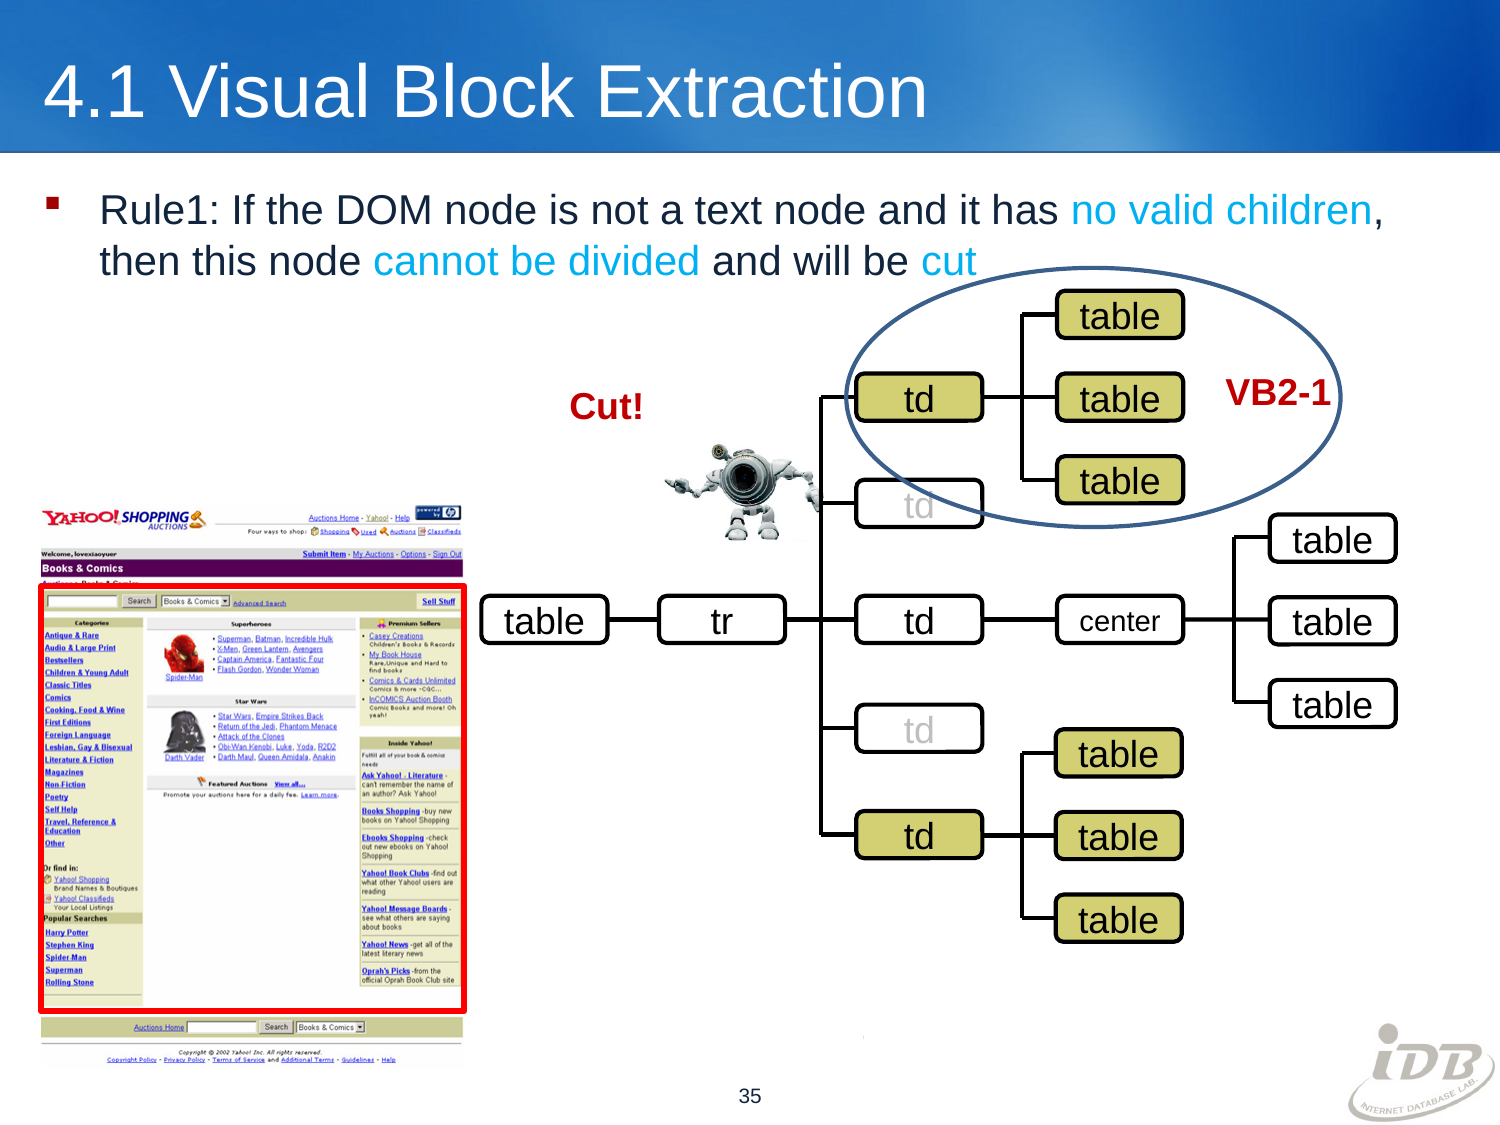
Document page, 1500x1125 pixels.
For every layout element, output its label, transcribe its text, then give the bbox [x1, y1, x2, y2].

text_box table [1267, 512, 1398, 564]
text_box table [1053, 727, 1184, 779]
text_box table [1267, 677, 1398, 730]
text_box table [1053, 892, 1184, 944]
picture [0, 0, 1500, 151]
text_box table [1267, 595, 1398, 647]
text_box td [854, 808, 985, 861]
picture [0, 153, 1500, 1125]
text_box table [479, 593, 610, 646]
text_box Cut! [554, 374, 709, 434]
title 4.1 Visual Block Extraction [28, 23, 1472, 153]
slide_number 35 [697, 1078, 803, 1114]
text_box td [854, 593, 985, 646]
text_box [845, 267, 1365, 528]
list Rule1: If the DOM node is not a text node and it has no valid children, then this node cannot be divided and will be cut [28, 175, 1472, 350]
text_box td [854, 702, 985, 754]
text_box center [1054, 593, 1186, 646]
text_box table [1053, 809, 1184, 862]
text_box tr [656, 593, 788, 646]
